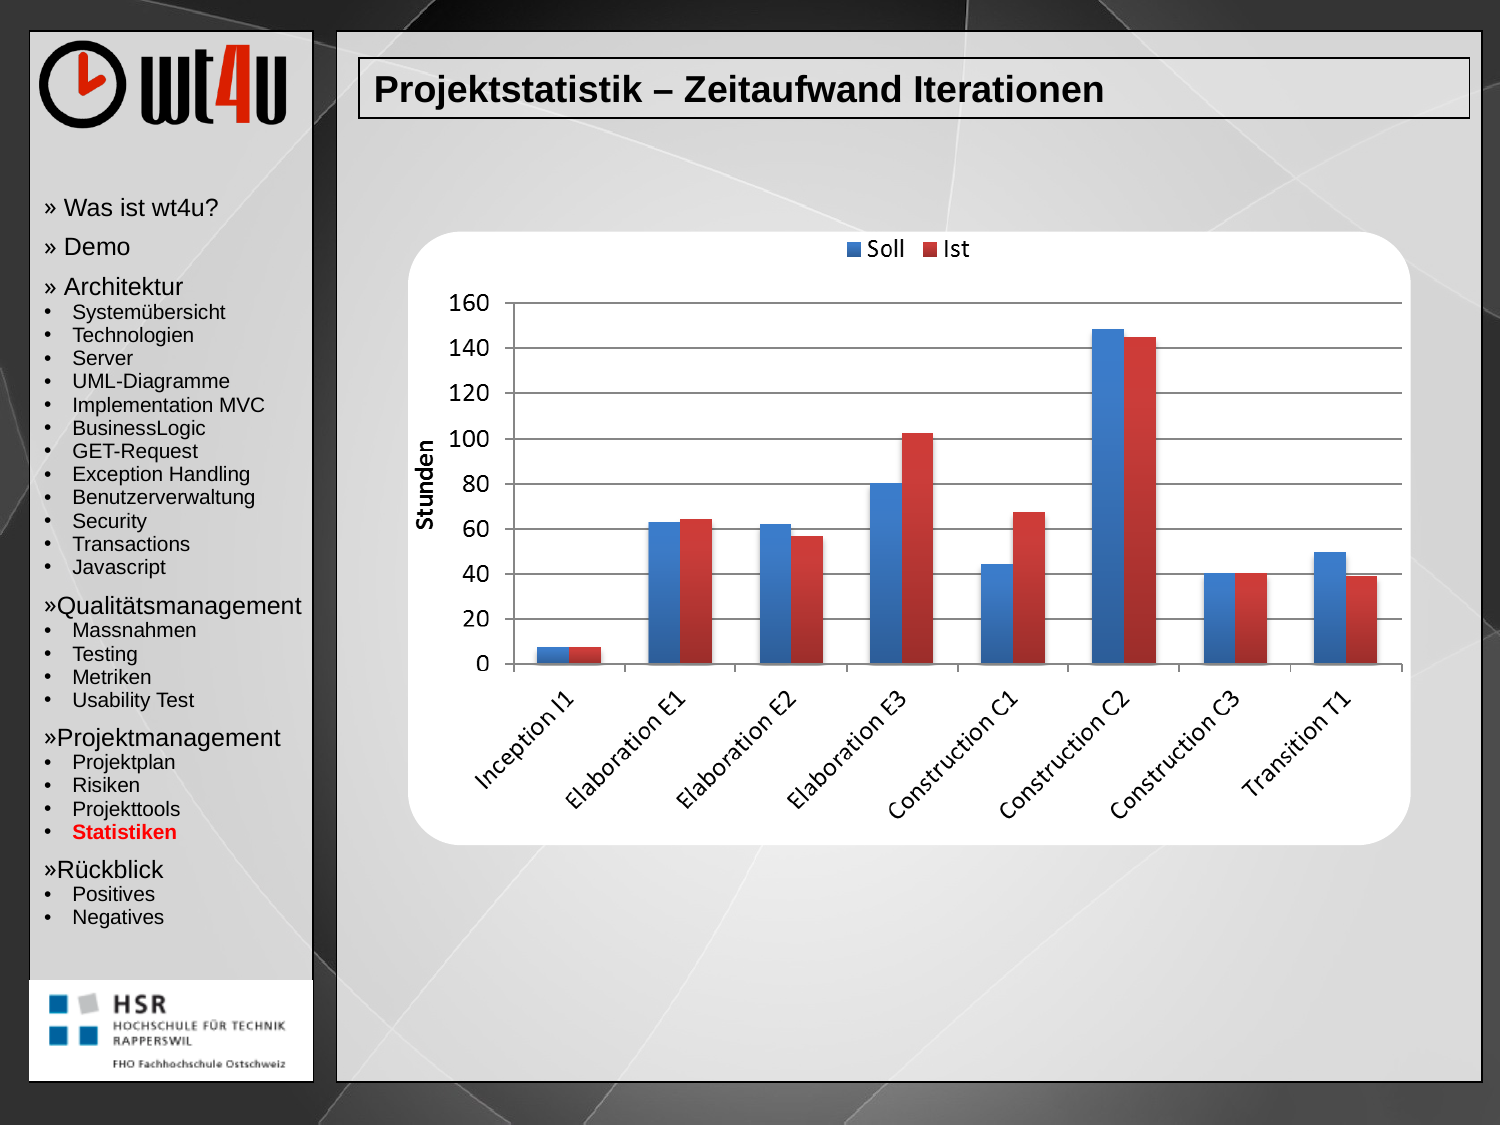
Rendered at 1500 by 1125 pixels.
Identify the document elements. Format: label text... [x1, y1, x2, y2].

text_box [336, 30, 1483, 1083]
text_box Was ist wt4u? Demo Architektur Systemübersicht Technologien Server UML-Diagramme Implementation MVC BusinessLogic GET-Request Exception Handling Benutzerverwaltung Security Transactions Javascript Qualitätsmanagement Massnahmen Testing Metriken Usability Test Projektmanagement Projektplan Risiken Projekttools Statistiken Rückblick Positives Negatives [29, 183, 325, 938]
picture [0, 0, 1500, 1125]
text_box Projektstatistik – Zeitaufwand Iterationen [359, 57, 1470, 119]
